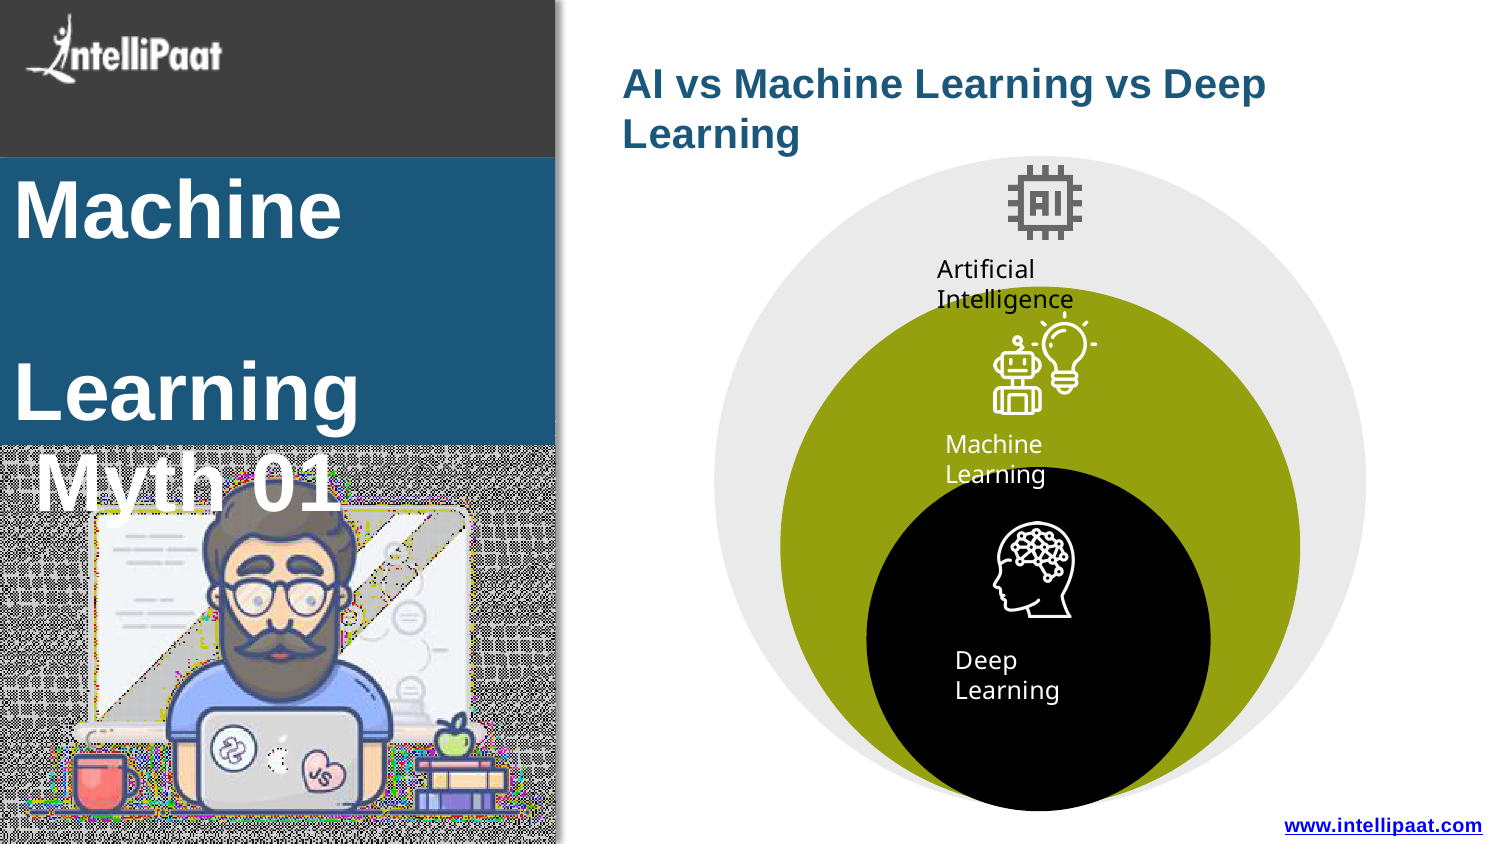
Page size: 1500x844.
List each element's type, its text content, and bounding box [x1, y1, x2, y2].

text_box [0, 0, 569, 844]
picture [24, 9, 226, 92]
text_box www.intellipaat.com [1282, 812, 1489, 837]
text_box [985, 165, 1097, 618]
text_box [713, 155, 1367, 812]
title AI vs Machine Learning vs Deep Learning [573, 54, 1452, 199]
